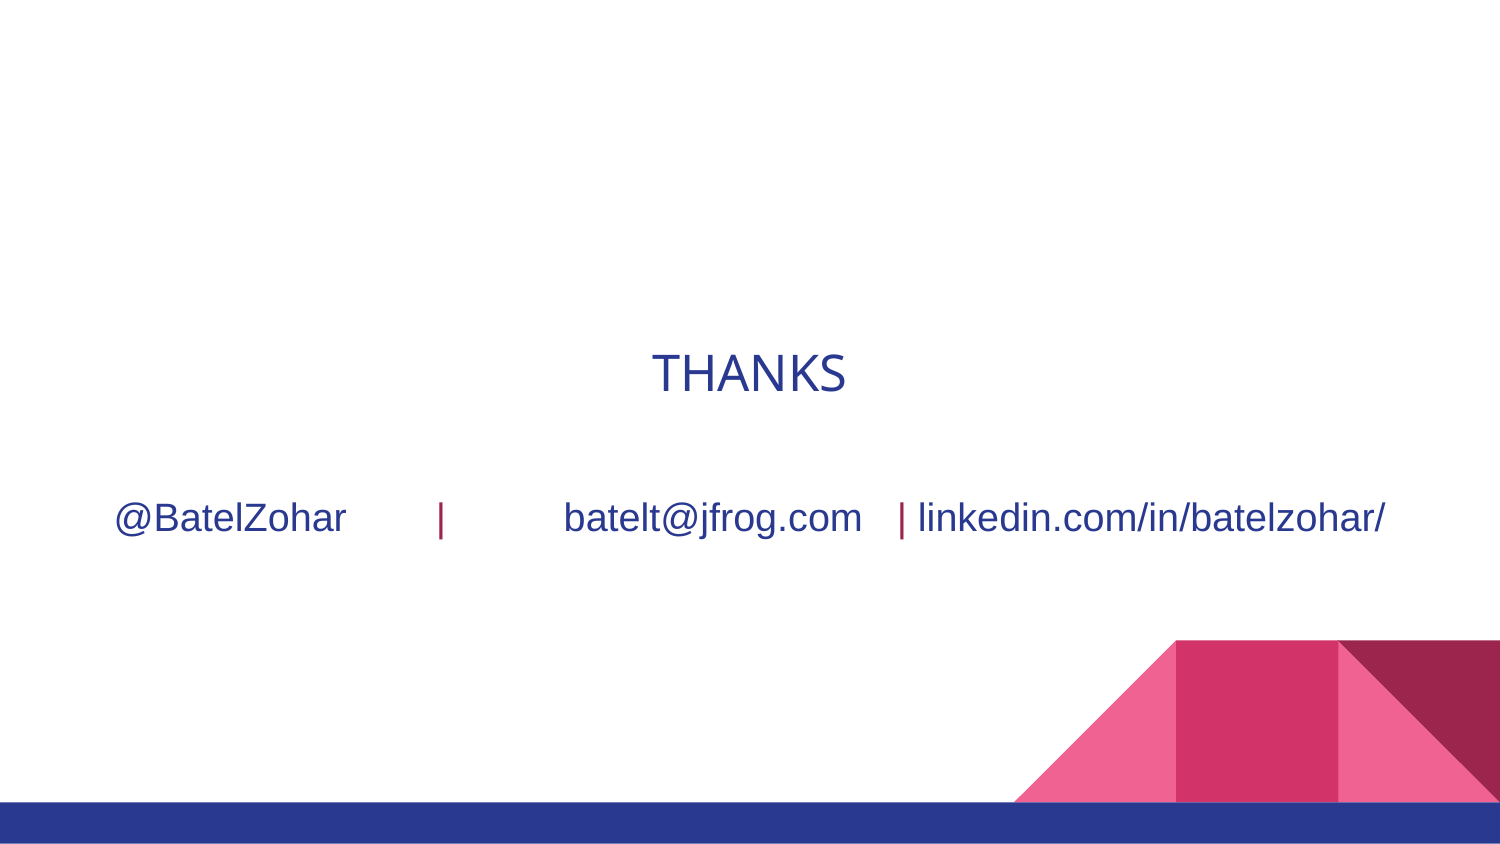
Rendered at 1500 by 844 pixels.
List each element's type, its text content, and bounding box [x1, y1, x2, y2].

title THANKS [51, 322, 1449, 422]
text_box @BatelZohar | batelt@jfrog.com | linkedin.com/in/batelzohar/ [25, 471, 1475, 589]
